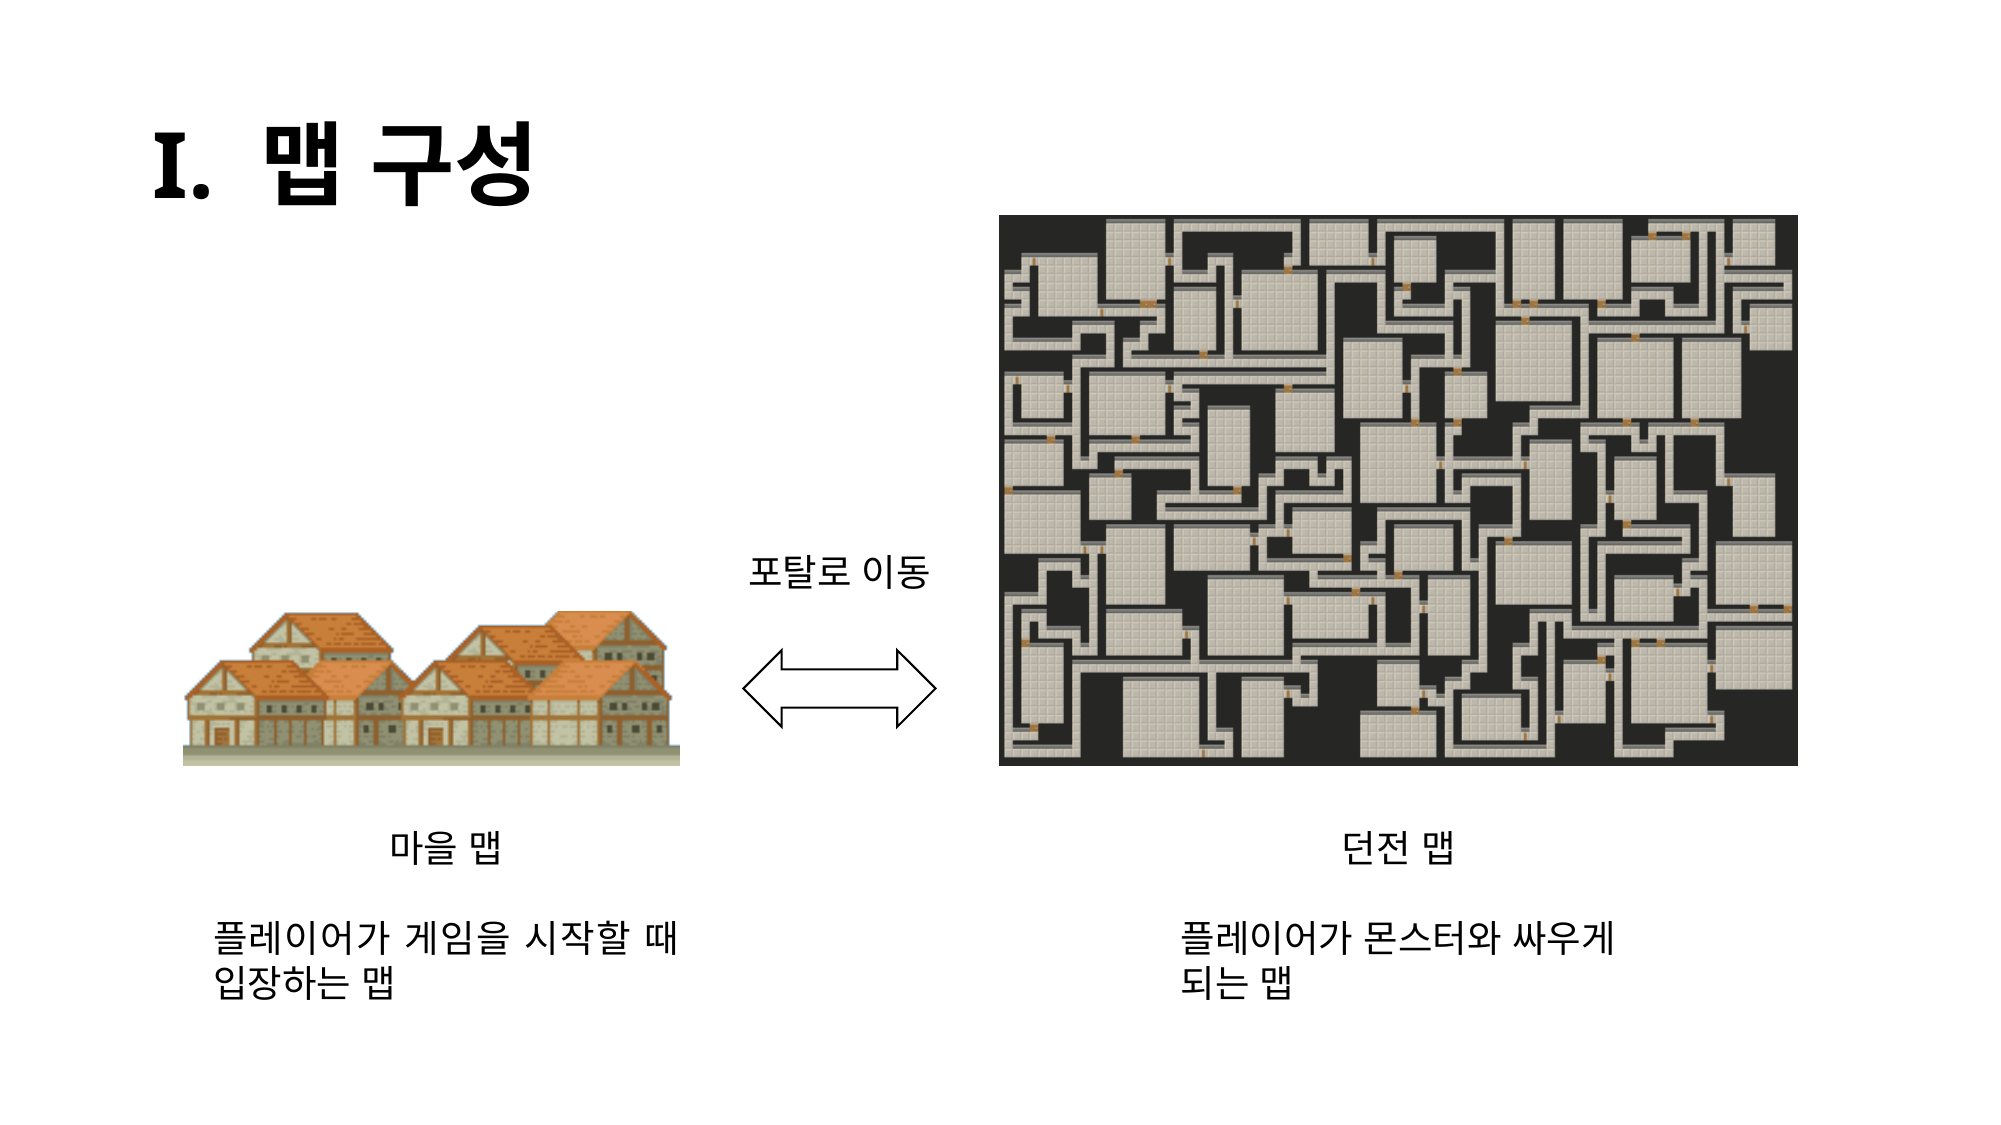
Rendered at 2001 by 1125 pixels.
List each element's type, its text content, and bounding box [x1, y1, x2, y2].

picture [183, 611, 680, 766]
text_box 던전 맵 플레이어가 몬스터와 싸우게 되는 맵 [1165, 817, 1632, 1012]
text_box 포탈로 이동 [591, 541, 999, 602]
title I. 맵 구성 [137, 59, 1863, 278]
text_box [741, 647, 938, 730]
picture [999, 215, 1798, 766]
text_box 마을 맵 플레이어가 게임을 시작할 때 입장하는 맵 [198, 817, 694, 1012]
